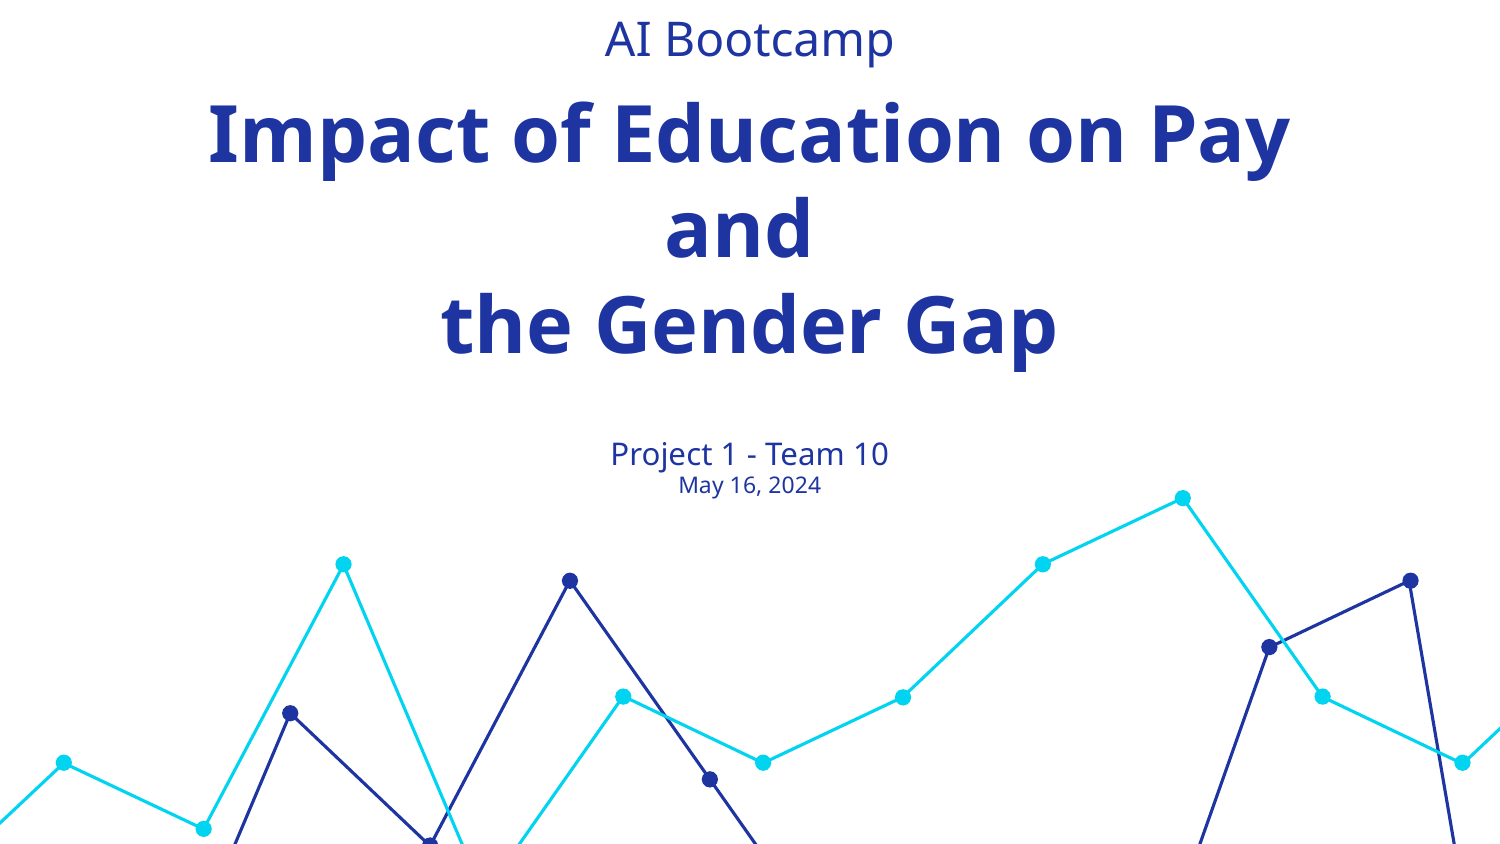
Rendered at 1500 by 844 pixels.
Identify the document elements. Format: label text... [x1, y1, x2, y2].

subtitle May 16, 2024 [282, 453, 1218, 489]
title AI Bootcamp Impact of Education on Pay and the Gender Gap Project 1 - Team 10 [158, 165, 1342, 315]
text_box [0, 489, 1500, 844]
